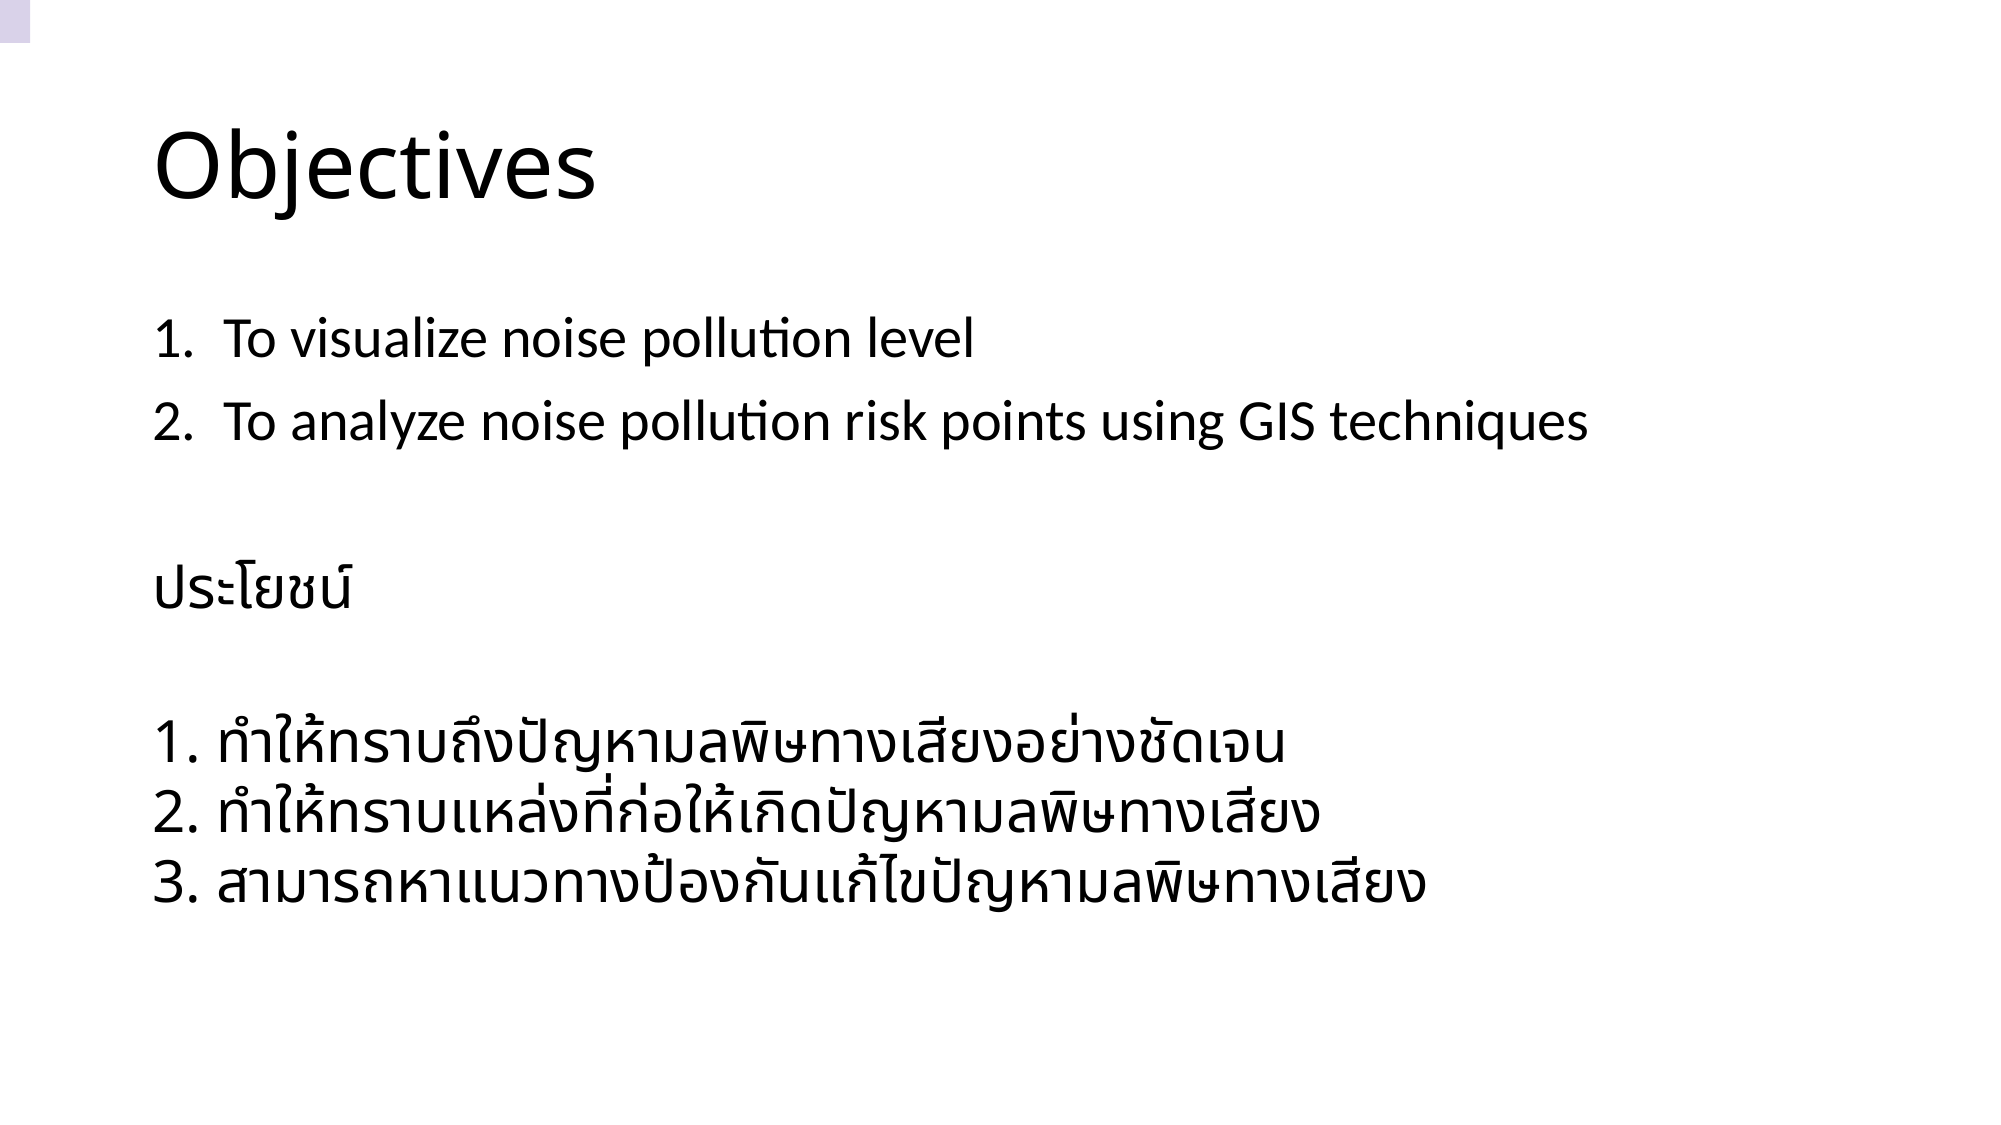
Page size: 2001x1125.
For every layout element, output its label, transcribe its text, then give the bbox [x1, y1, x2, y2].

text_box [0, 0, 31, 43]
title Objectives [137, 59, 1863, 278]
list 1. To visualize noise pollution level 2. To analyze noise pollution risk points using GIS techniques ประโยชน์ 1. ทำให้ทราบถึงปัญหามลพิษทางเสียงอย่างชัดเจน 2. ทำให้ทราบแหล่งที่ก่อให้เกิดปัญหามลพิษทางเสียง 3. สามารถหาแนวทางป้องกันแก้ไขปัญหามลพิษทางเสียง [137, 299, 1863, 1014]
